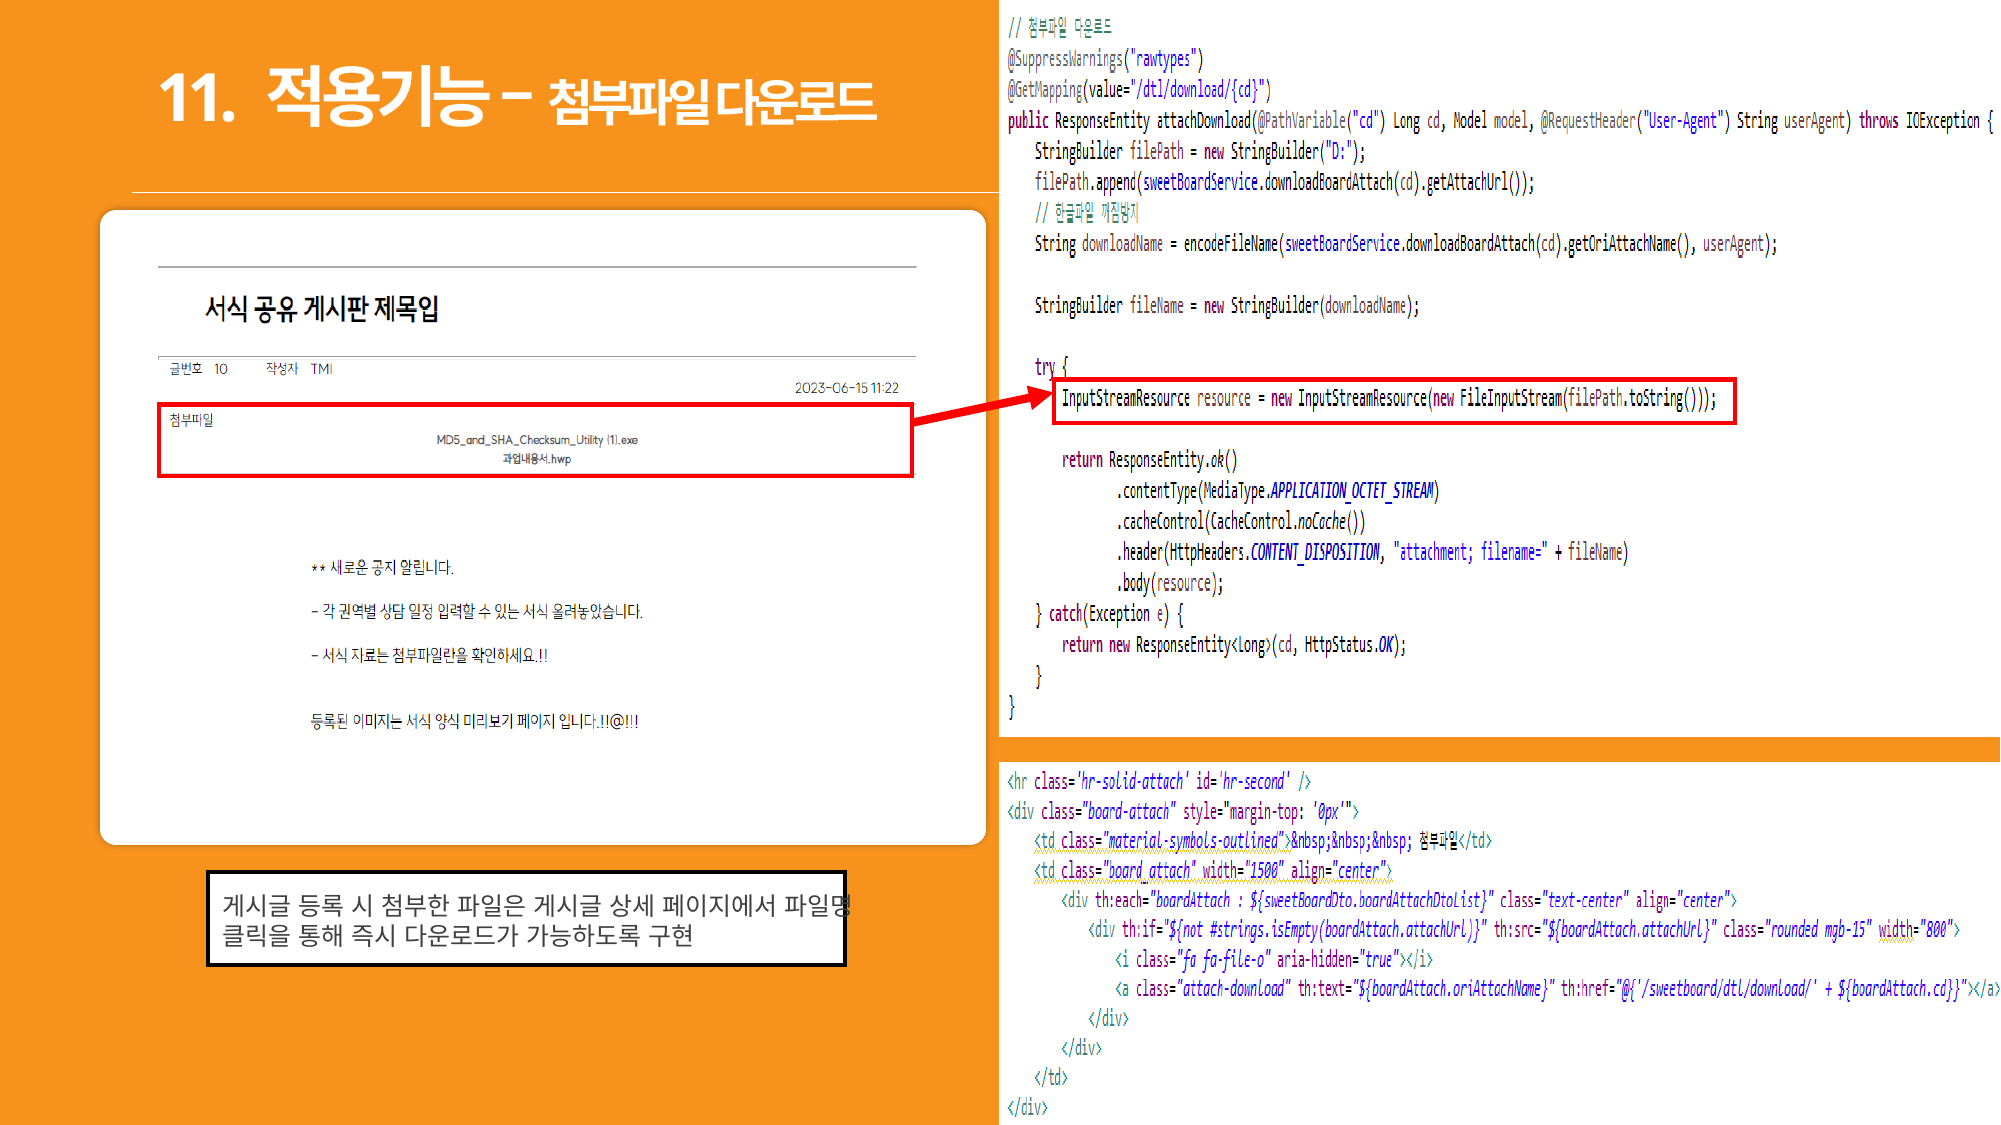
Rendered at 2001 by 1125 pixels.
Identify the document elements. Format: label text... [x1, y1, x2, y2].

text_box [207, 871, 846, 966]
text_box 게시글 등록 시 첨부한 파일은 게시글 상세 페이지에서 파일명 클릭을 통해 즉시 다운로드가 가능하도록 구현 [208, 882, 878, 1003]
picture [999, 0, 2000, 737]
text_box 11. 적용기능 – 첨부파일 다운로드 [141, 46, 895, 142]
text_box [912, 392, 1054, 423]
picture [131, 241, 955, 814]
picture [999, 762, 2000, 1125]
